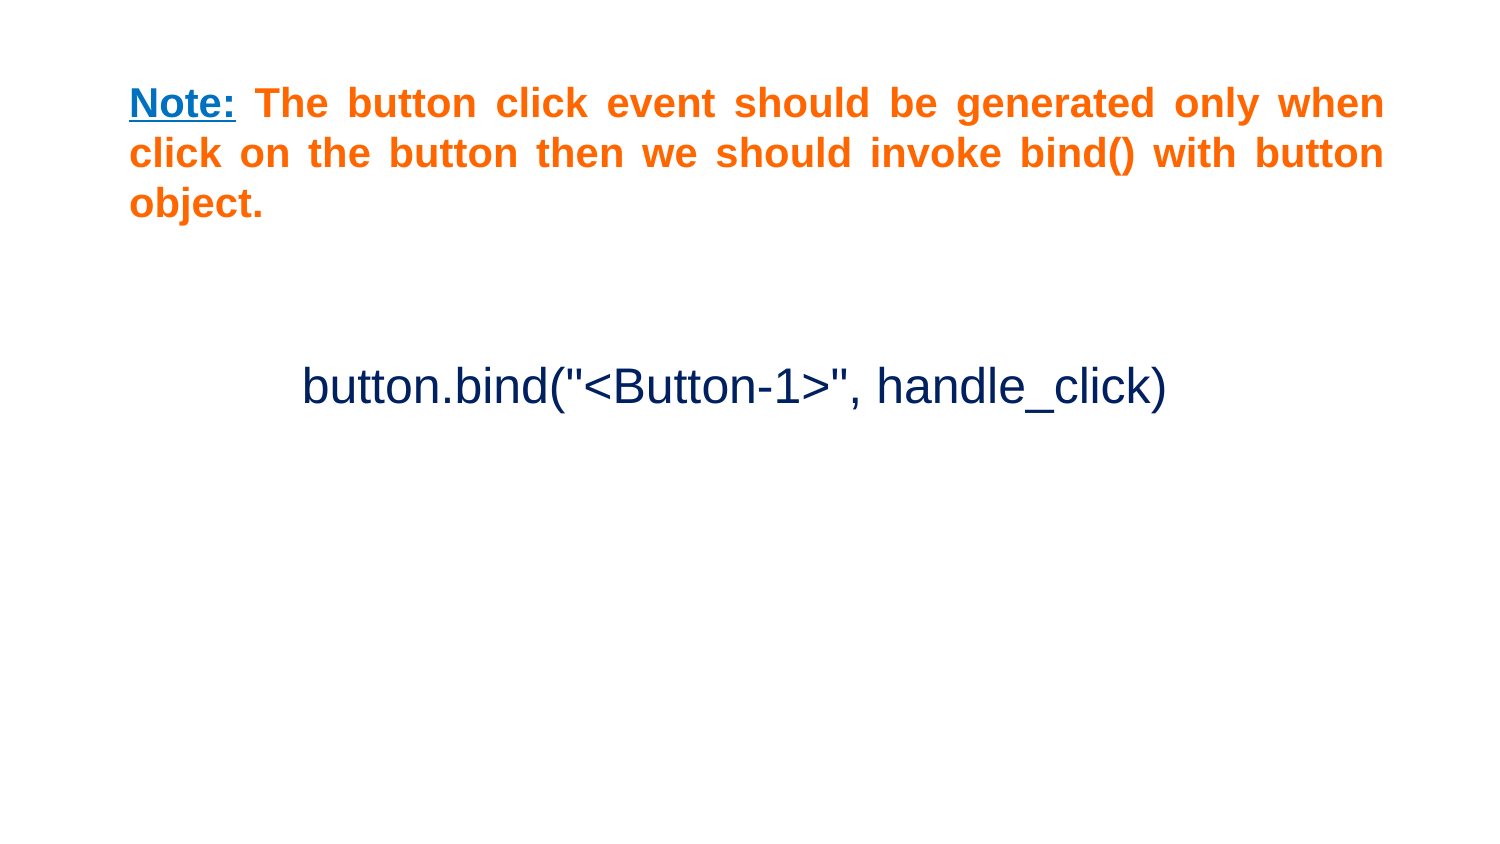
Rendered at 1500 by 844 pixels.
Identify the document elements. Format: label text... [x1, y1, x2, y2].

text_box button.bind("<Button-1>", handle_click) [287, 346, 1309, 421]
text_box Note: The button click event should be generated only when click on the button then we should invoke bind() with button object. [114, 68, 1400, 234]
